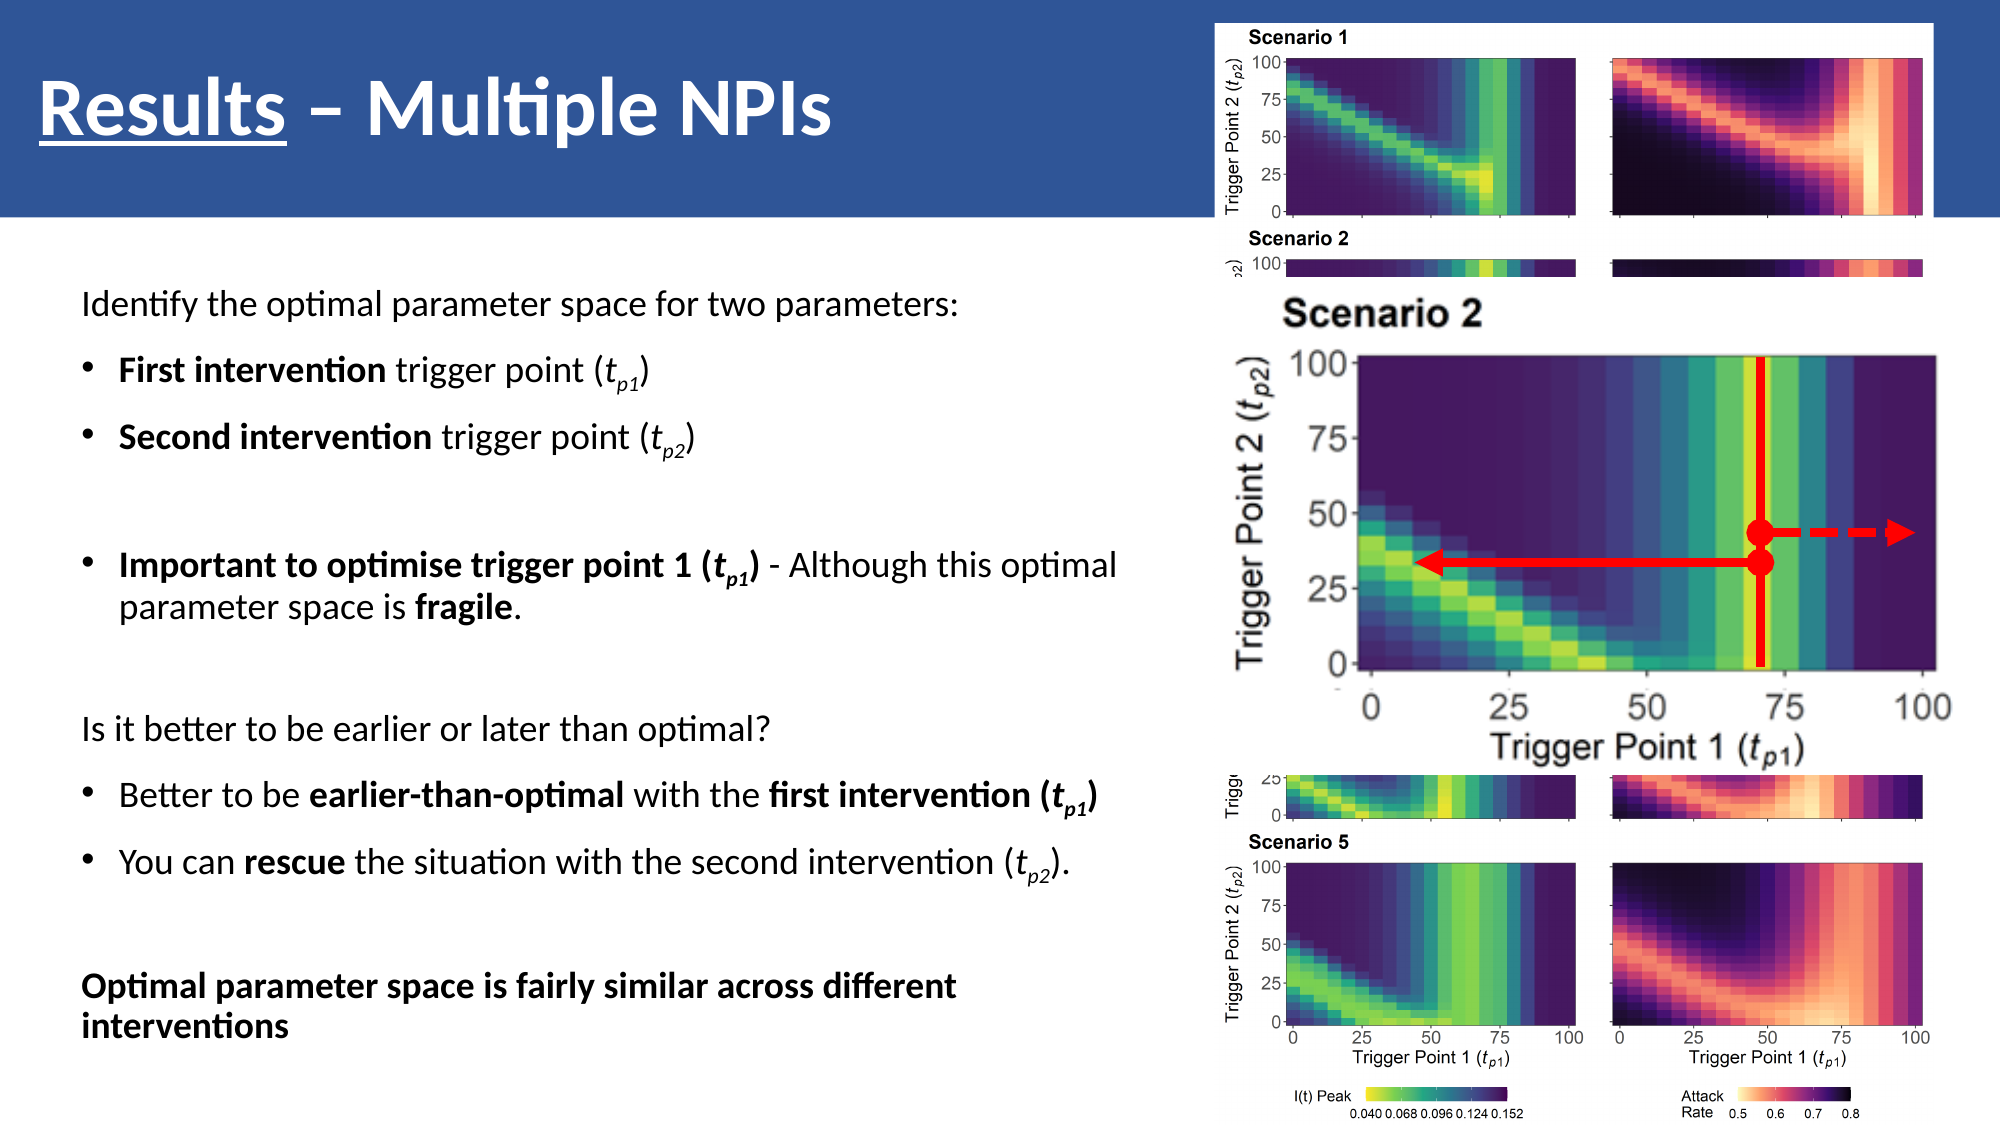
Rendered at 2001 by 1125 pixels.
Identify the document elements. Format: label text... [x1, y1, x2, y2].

text_box Results – Multiple NPIs [0, 0, 2000, 218]
picture [1214, 23, 1985, 1125]
list Identify the optimal parameter space for two parameters: First intervention trigger point (tp1) Second intervention trigger point (tp2) Important to optimise trigger point 1 (tp1) - Although this optimal parameter space is fragile. Is it better to be earlier or later than optimal? Better to be earlier-than-optimal with the first intervention (tp1) You can rescue the situation with the second intervention (tp2). Optimal parameter space is fairly similar across different interventions [66, 277, 1149, 1088]
